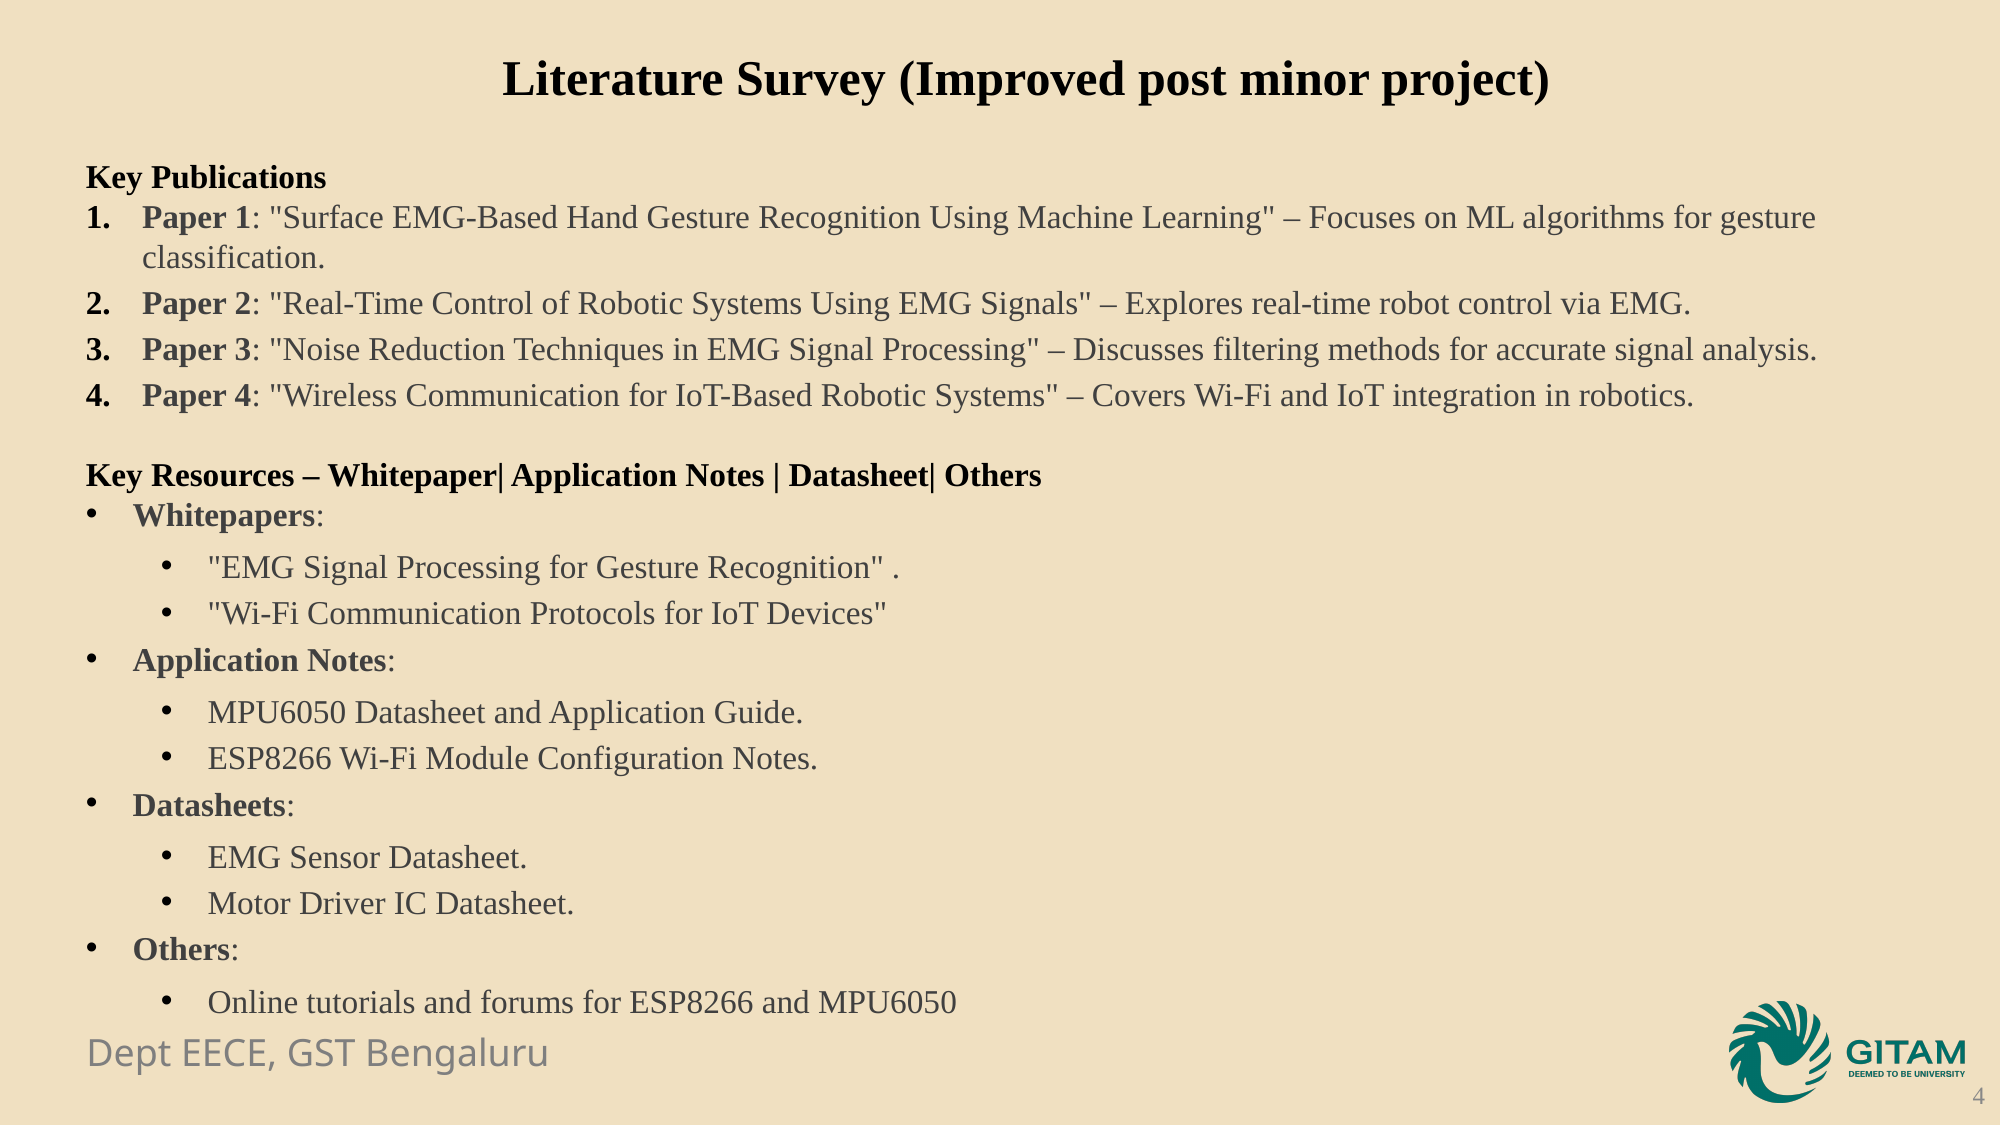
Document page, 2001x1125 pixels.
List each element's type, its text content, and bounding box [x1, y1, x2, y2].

text_box Key Publications Paper 1: "Surface EMG-Based Hand Gesture Recognition Using Machine Learning" – Focuses on ML algorithms for gesture classification. Paper 2: "Real-Time Control of Robotic Systems Using EMG Signals" – Explores real-time robot control via EMG. Paper 3: "Noise Reduction Techniques in EMG Signal Processing" – Discusses filtering methods for accurate signal analysis. Paper 4: "Wireless Communication for IoT-Based Robotic Systems" – Covers Wi-Fi and IoT integration in robotics. Key Resources – Whitepaper| Application Notes | Datasheet| Others Whitepapers: "EMG Signal Processing for Gesture Recognition" . "Wi-Fi Communication Protocols for IoT Devices" Application Notes: MPU6050 Datasheet and Application Guide. ESP8266 Wi-Fi Module Configuration Notes. Datasheets: EMG Sensor Datasheet. Motor Driver IC Datasheet. Others: Online tutorials and forums for ESP8266 and MPU6050 [70, 107, 1929, 1049]
slide_number 4 [1550, 1065, 2000, 1125]
text_box Literature Survey (Improved post minor project) [163, 38, 1889, 107]
picture [1729, 1001, 1965, 1065]
